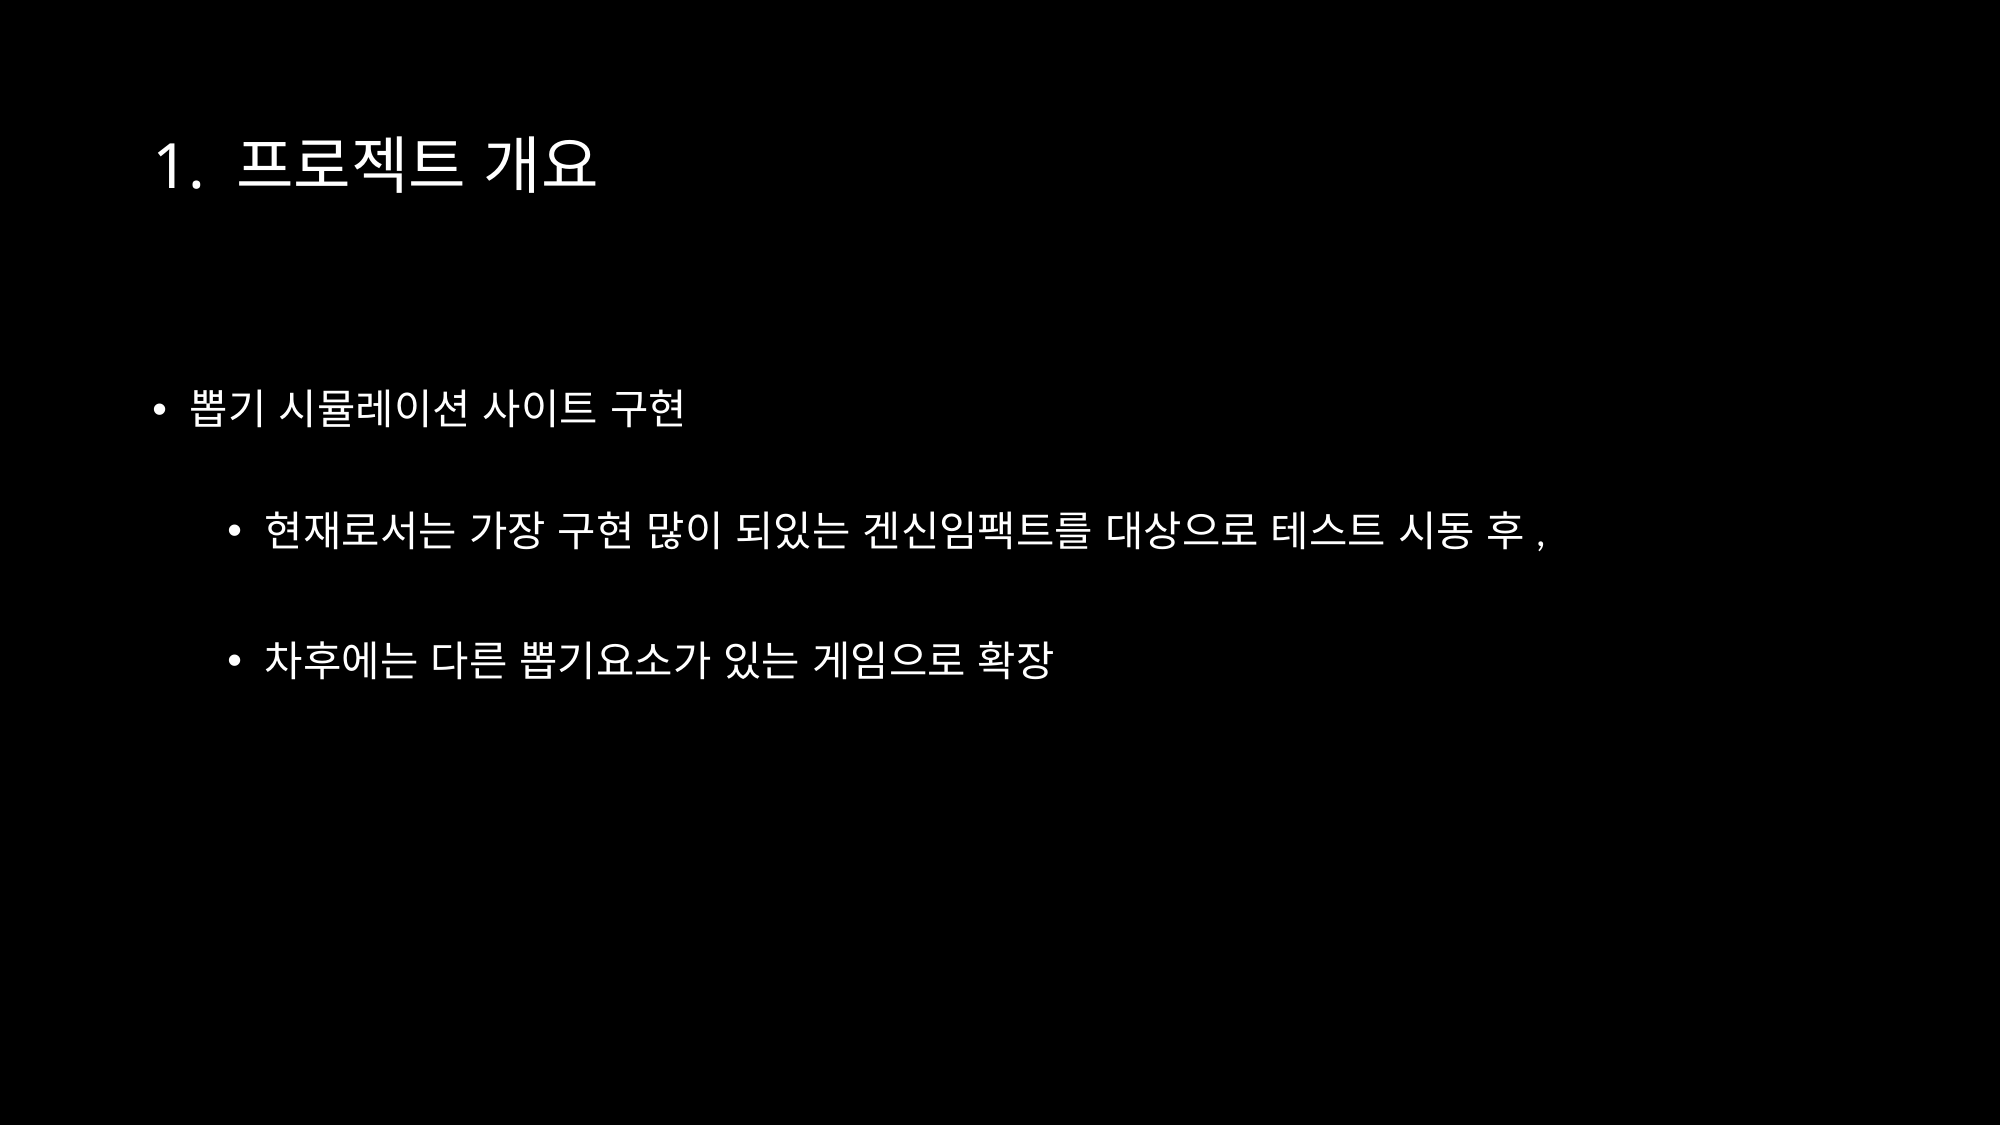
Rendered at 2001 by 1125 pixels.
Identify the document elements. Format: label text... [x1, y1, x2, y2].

title 1. 프로젝트 개요 [137, 59, 1863, 278]
list 뽑기 시뮬레이션 사이트 구현 현재로서는 가장 구현 많이 되있는 겐신임팩트를 대상으로 테스트 시동 후, 차후에는 다른 뽑기요소가 있는 게임으로 확장 [137, 381, 1944, 702]
